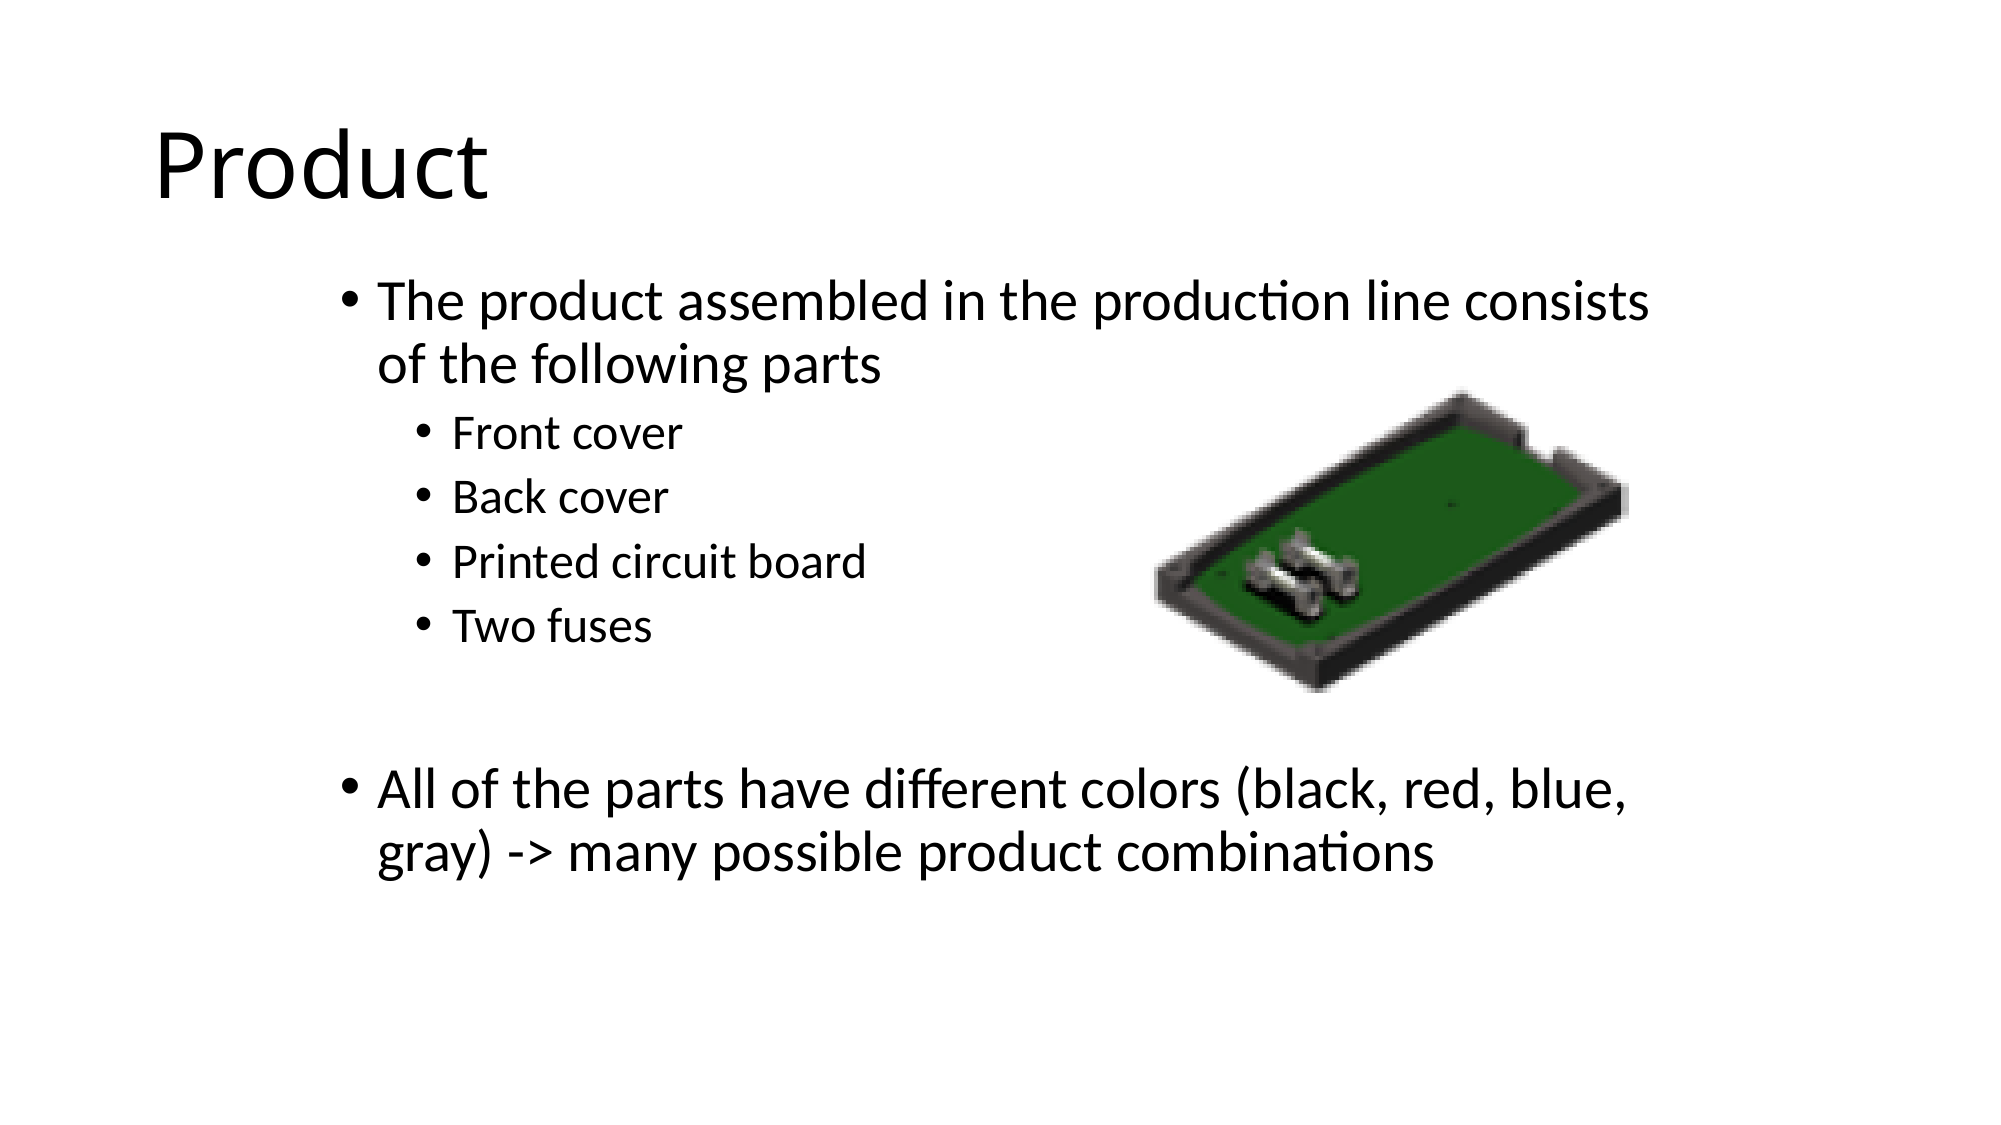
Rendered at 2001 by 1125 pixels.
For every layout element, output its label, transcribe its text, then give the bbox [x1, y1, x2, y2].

list The product assembled in the production line consists of the following parts Front cover Back cover Printed circuit board Two fuses All of the parts have different colors (black, red, blue, gray) -> many possible product combinations [324, 262, 1675, 1005]
picture [1118, 338, 1642, 693]
title Product [137, 59, 1863, 278]
